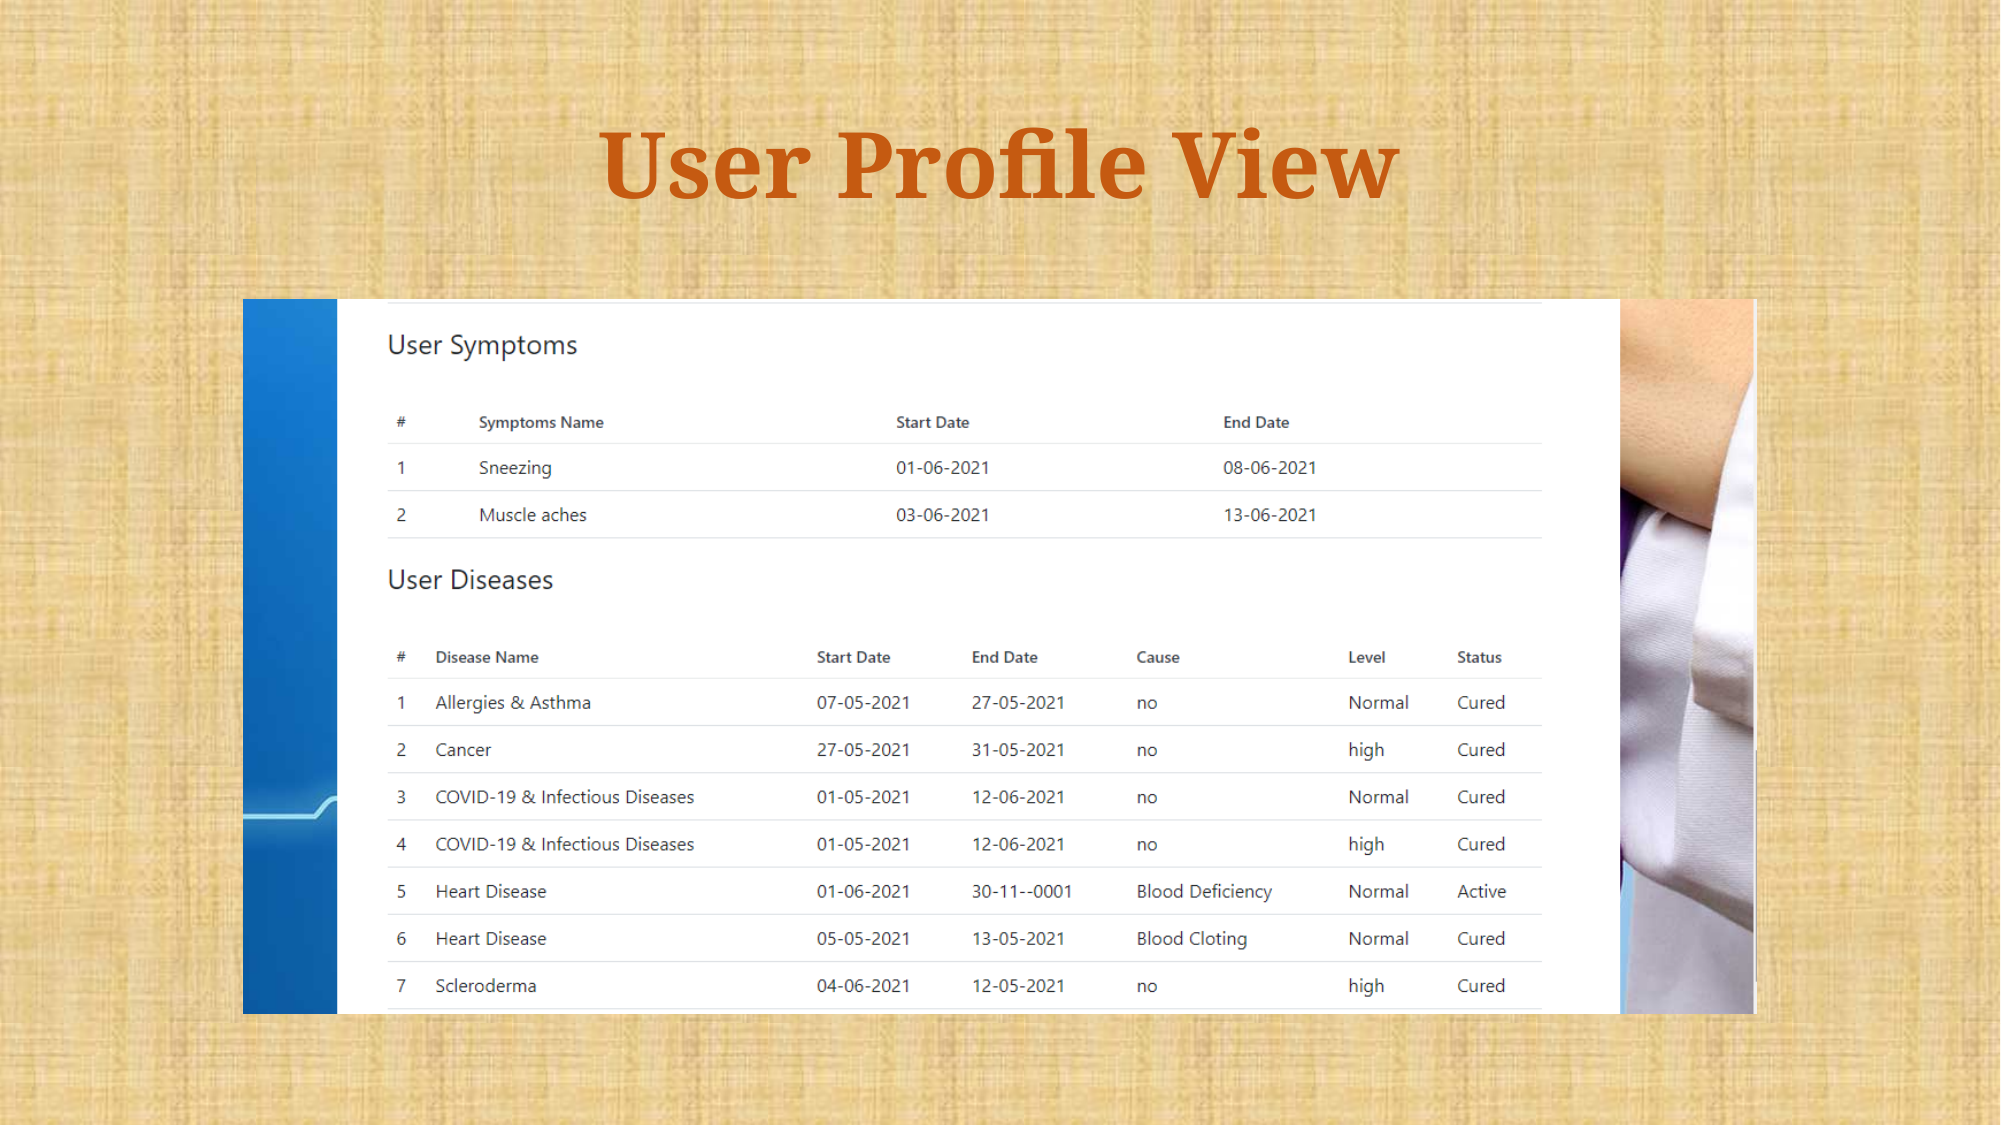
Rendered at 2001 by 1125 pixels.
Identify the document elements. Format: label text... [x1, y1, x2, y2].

title User Profile View [137, 59, 1863, 278]
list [242, 299, 1757, 1014]
picture [0, 0, 2001, 1125]
